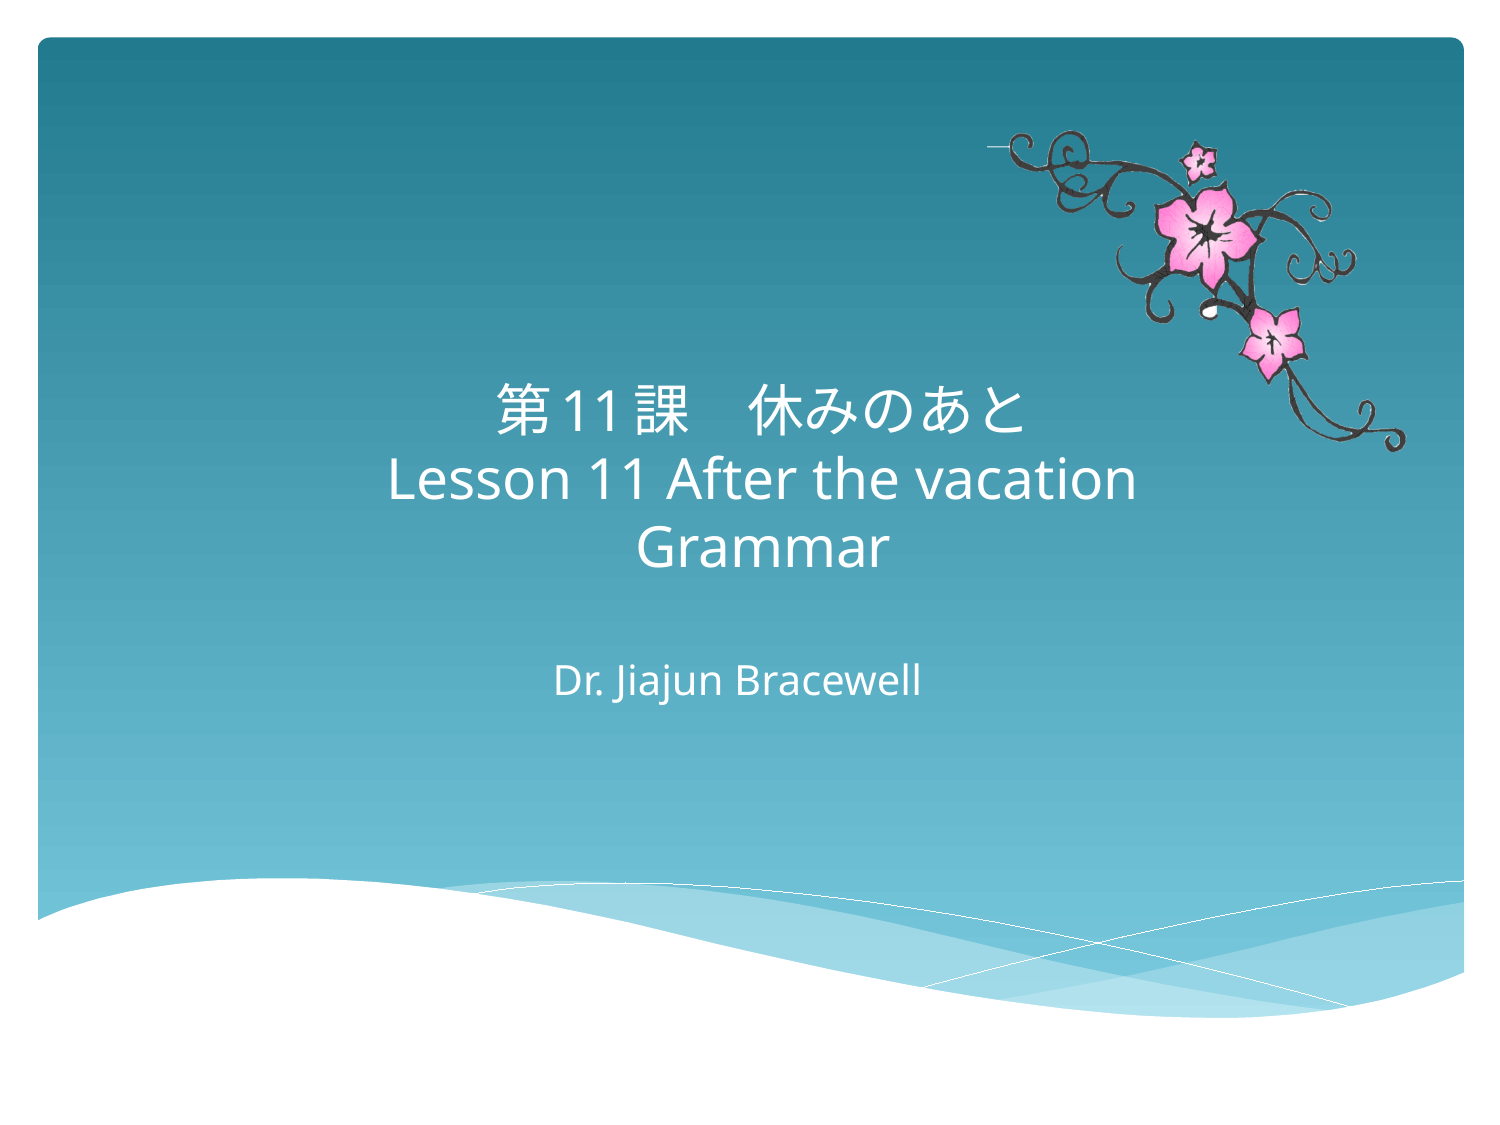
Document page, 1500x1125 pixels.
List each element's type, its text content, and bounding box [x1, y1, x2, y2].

picture [987, 89, 1438, 484]
subtitle Dr. Jiajun Bracewell [212, 645, 1263, 888]
title 第11課 休みのあと Lesson 11 After the vacation Grammar [125, 362, 1401, 655]
